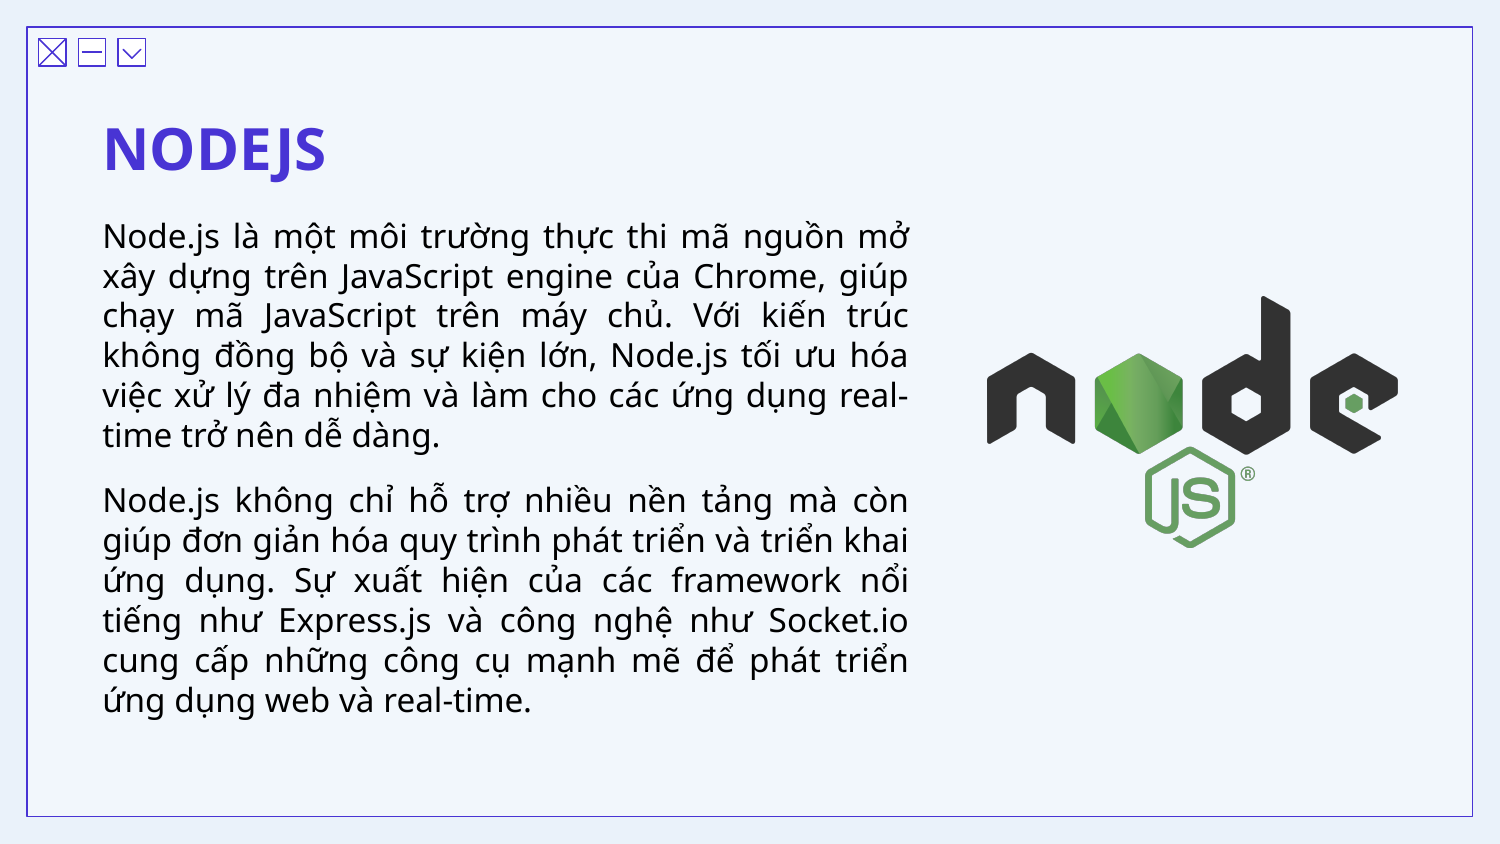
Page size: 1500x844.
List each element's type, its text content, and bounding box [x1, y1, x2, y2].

picture [987, 296, 1398, 548]
title NODEJS [87, 96, 525, 207]
text_box Node.js là một môi trường thực thi mã nguồn mở xây dựng trên JavaScript engine của Chrome, giúp chạy mã JavaScript trên máy chủ. Với kiến trúc không đồng bộ và sự kiện lớn, Node.js tối ưu hóa việc xử lý đa nhiệm và làm cho các ứng dụng real-time trở nên dễ dàng. [87, 207, 925, 462]
text_box Node.js không chỉ hỗ trợ nhiều nền tảng mà còn giúp đơn giản hóa quy trình phát triển và triển khai ứng dụng. Sự xuất hiện của các framework nổi tiếng như Express.js và công nghệ như Socket.io cung cấp những công cụ mạnh mẽ để phát triển ứng dụng web và real-time. [87, 471, 925, 727]
